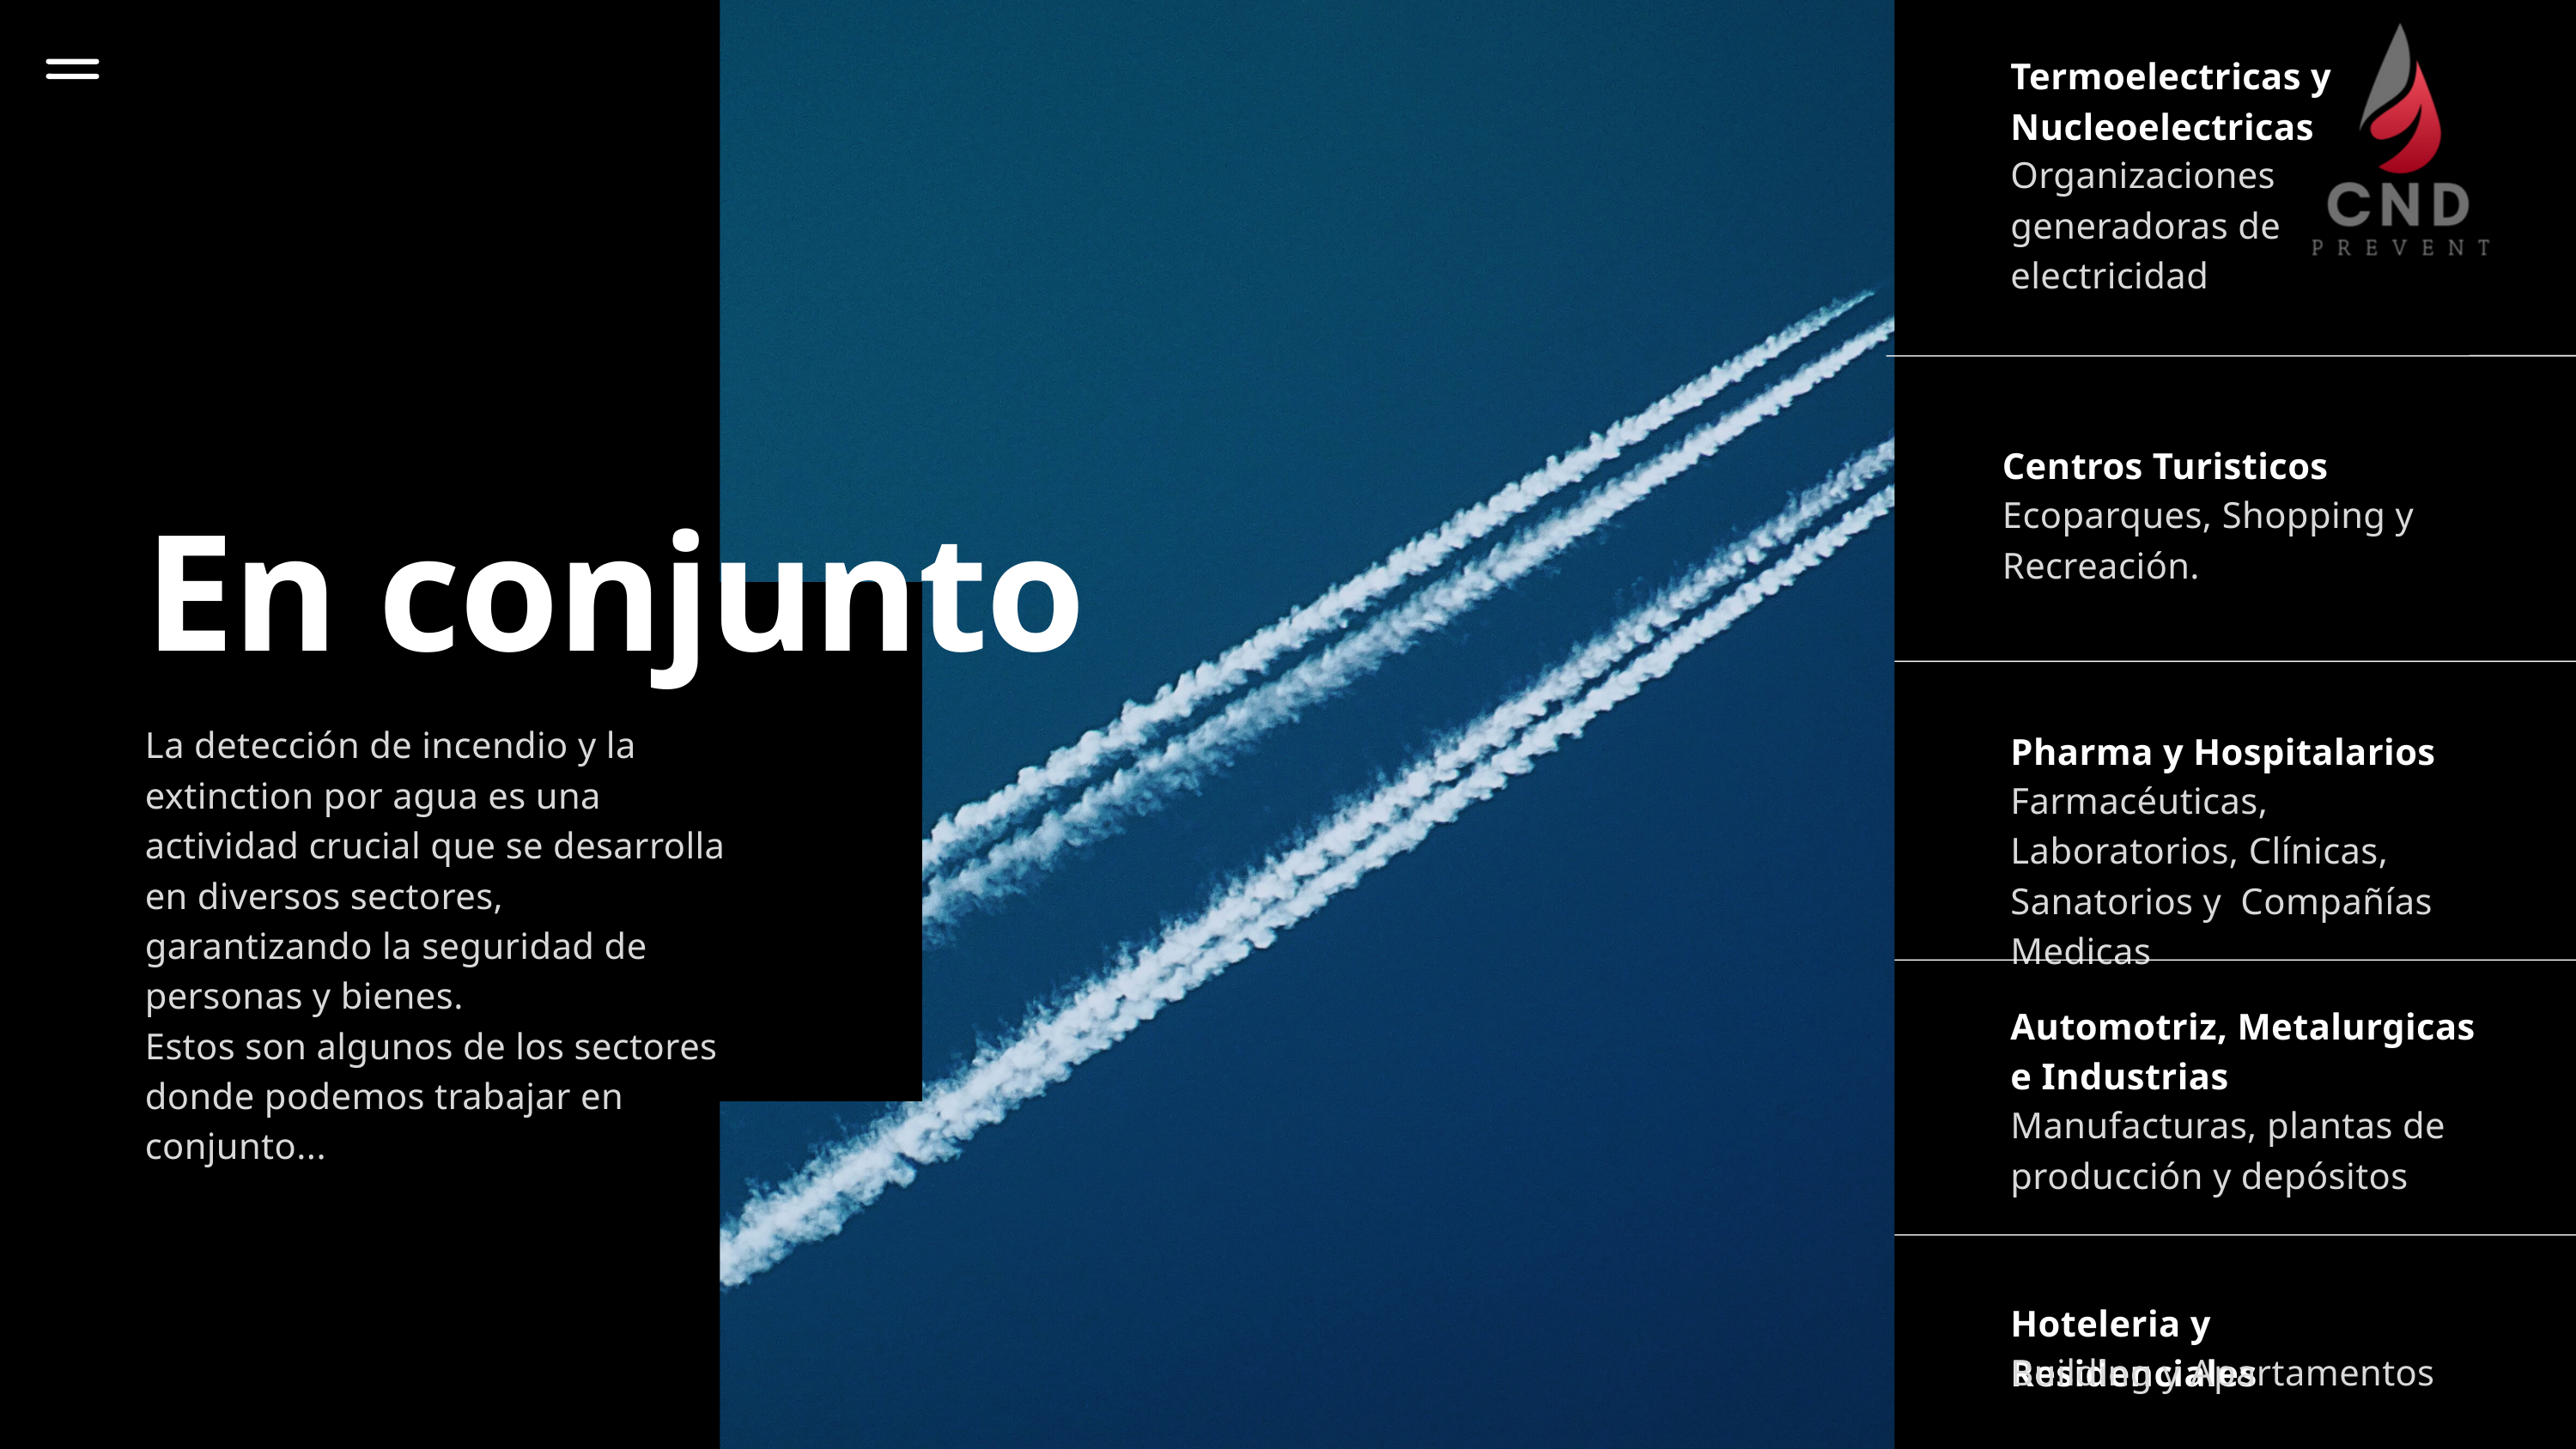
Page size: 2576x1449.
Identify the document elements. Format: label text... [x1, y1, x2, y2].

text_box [2002, 440, 2490, 584]
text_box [2010, 1298, 2458, 1391]
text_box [2010, 1002, 2490, 1194]
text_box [2010, 726, 2490, 919]
text_box En conjunto [144, 538, 715, 581]
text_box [48, 61, 97, 81]
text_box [720, 0, 1895, 1449]
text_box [2010, 52, 2432, 294]
text_box La detección de incendio y la extinction por agua es una actividad crucial que se desarrolla en diversos sectores, garantizando la seguridad de personas y bienes. Estos son algunos de los sectores donde podemos trabajar en conjunto... [144, 1109, 715, 1167]
text_box [2172, 2, 2576, 328]
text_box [144, 581, 923, 1102]
